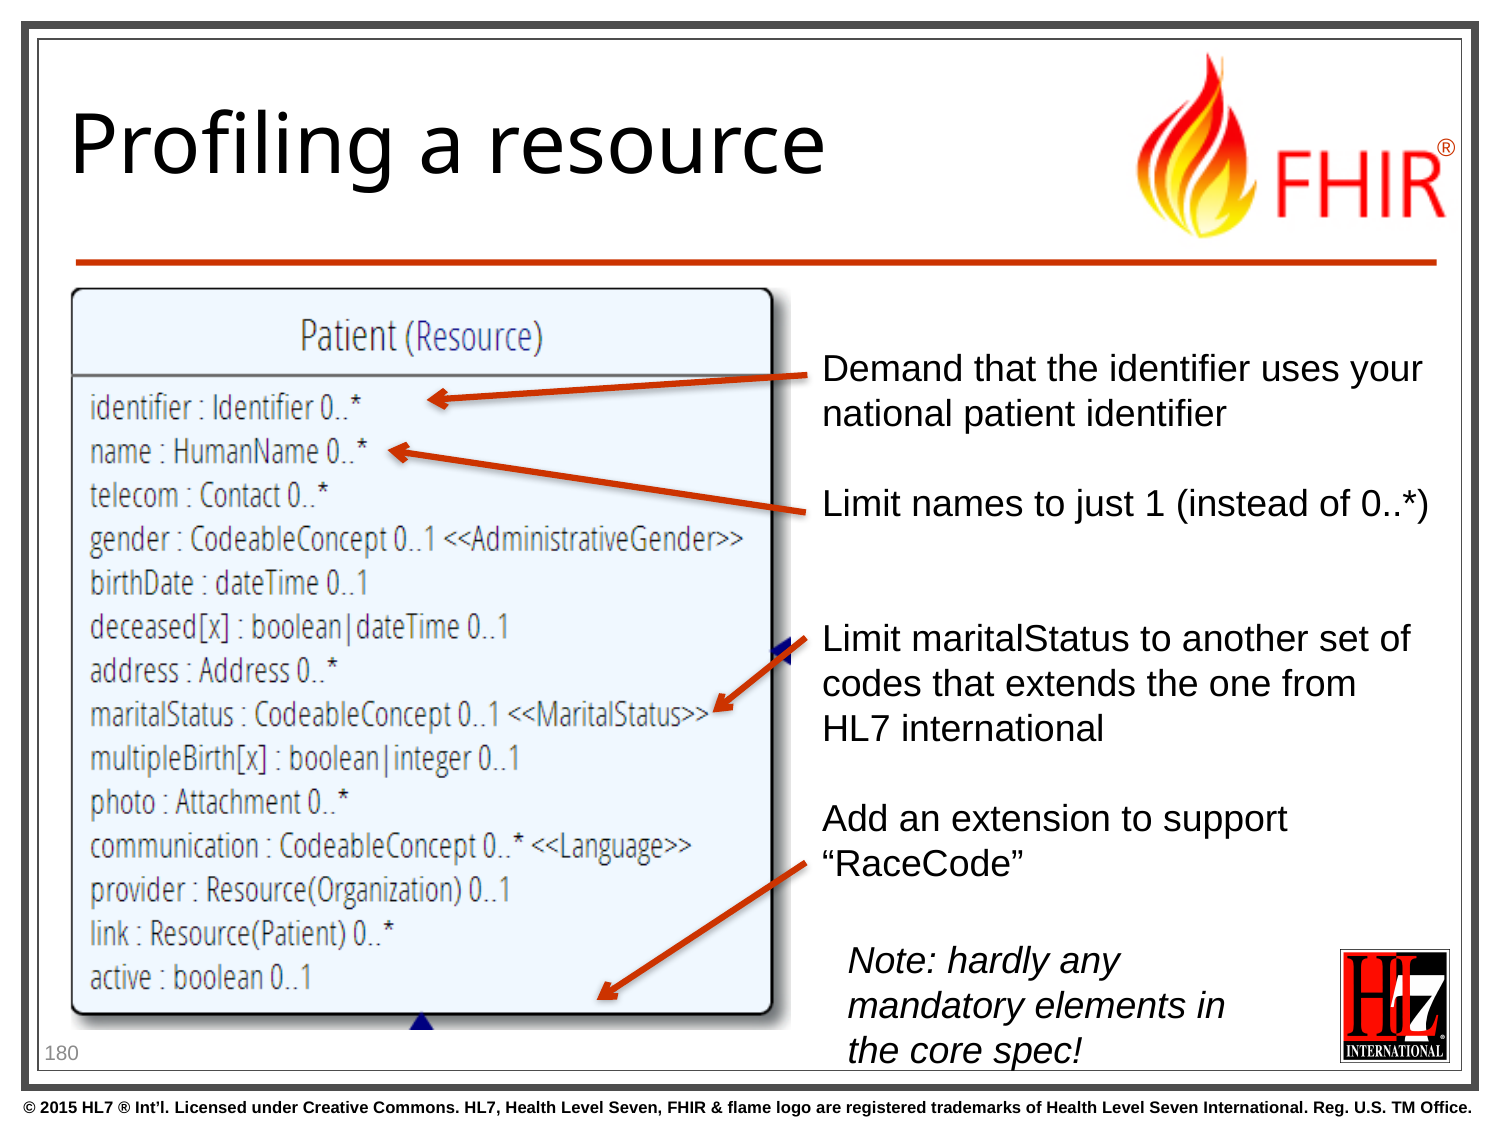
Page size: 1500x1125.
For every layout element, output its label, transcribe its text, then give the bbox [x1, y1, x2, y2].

text_box Note: hardly any mandatory elements in the core spec! [832, 928, 1258, 1079]
picture [1340, 949, 1450, 1063]
picture [62, 274, 791, 1030]
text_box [596, 862, 807, 1001]
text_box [387, 449, 807, 513]
picture [1124, 42, 1458, 249]
title Profiling a resource [53, 54, 1128, 244]
slide_number 180 [29, 1034, 148, 1071]
text_box Demand that the identifier uses your national patient identifier Limit names to just 1 (instead of 0..*) Limit maritalStatus to another set of codes that extends the one from HL7 international Add an extension to support “RaceCode” [807, 336, 1450, 892]
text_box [712, 637, 807, 713]
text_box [426, 374, 808, 401]
